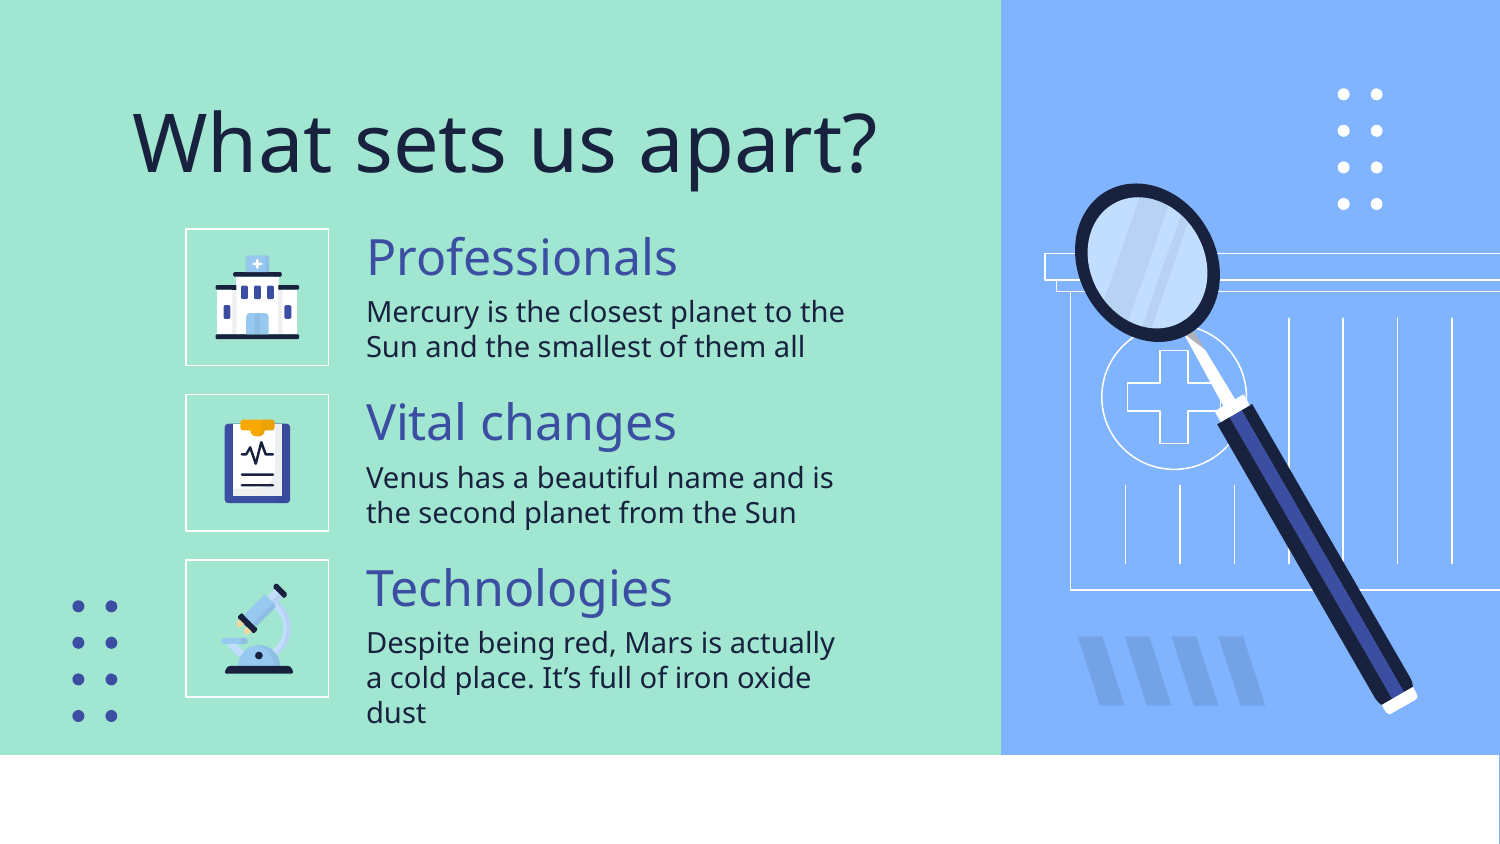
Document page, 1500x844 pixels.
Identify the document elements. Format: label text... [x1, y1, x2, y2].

title What sets us apart? [117, 75, 1383, 177]
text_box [691, 177, 698, 191]
text_box [186, 560, 329, 697]
subtitle Venus has a beautiful name and is the second planet from the Sun [351, 444, 875, 535]
text_box [186, 394, 329, 532]
subtitle Despite being red, Mars is actually a cold place. It’s full of iron oxide dust [351, 609, 875, 701]
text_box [1064, 183, 1419, 715]
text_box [221, 583, 294, 674]
subtitle Technologies [351, 541, 875, 609]
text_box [1335, 87, 1383, 181]
text_box [186, 228, 329, 366]
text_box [1044, 253, 1059, 591]
subtitle Mercury is the closest planet to the Sun and the smallest of them all [351, 278, 875, 370]
subtitle Professionals [351, 210, 875, 278]
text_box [215, 255, 300, 340]
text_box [224, 419, 291, 504]
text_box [1424, 253, 1500, 591]
subtitle Vital changes [351, 375, 875, 444]
